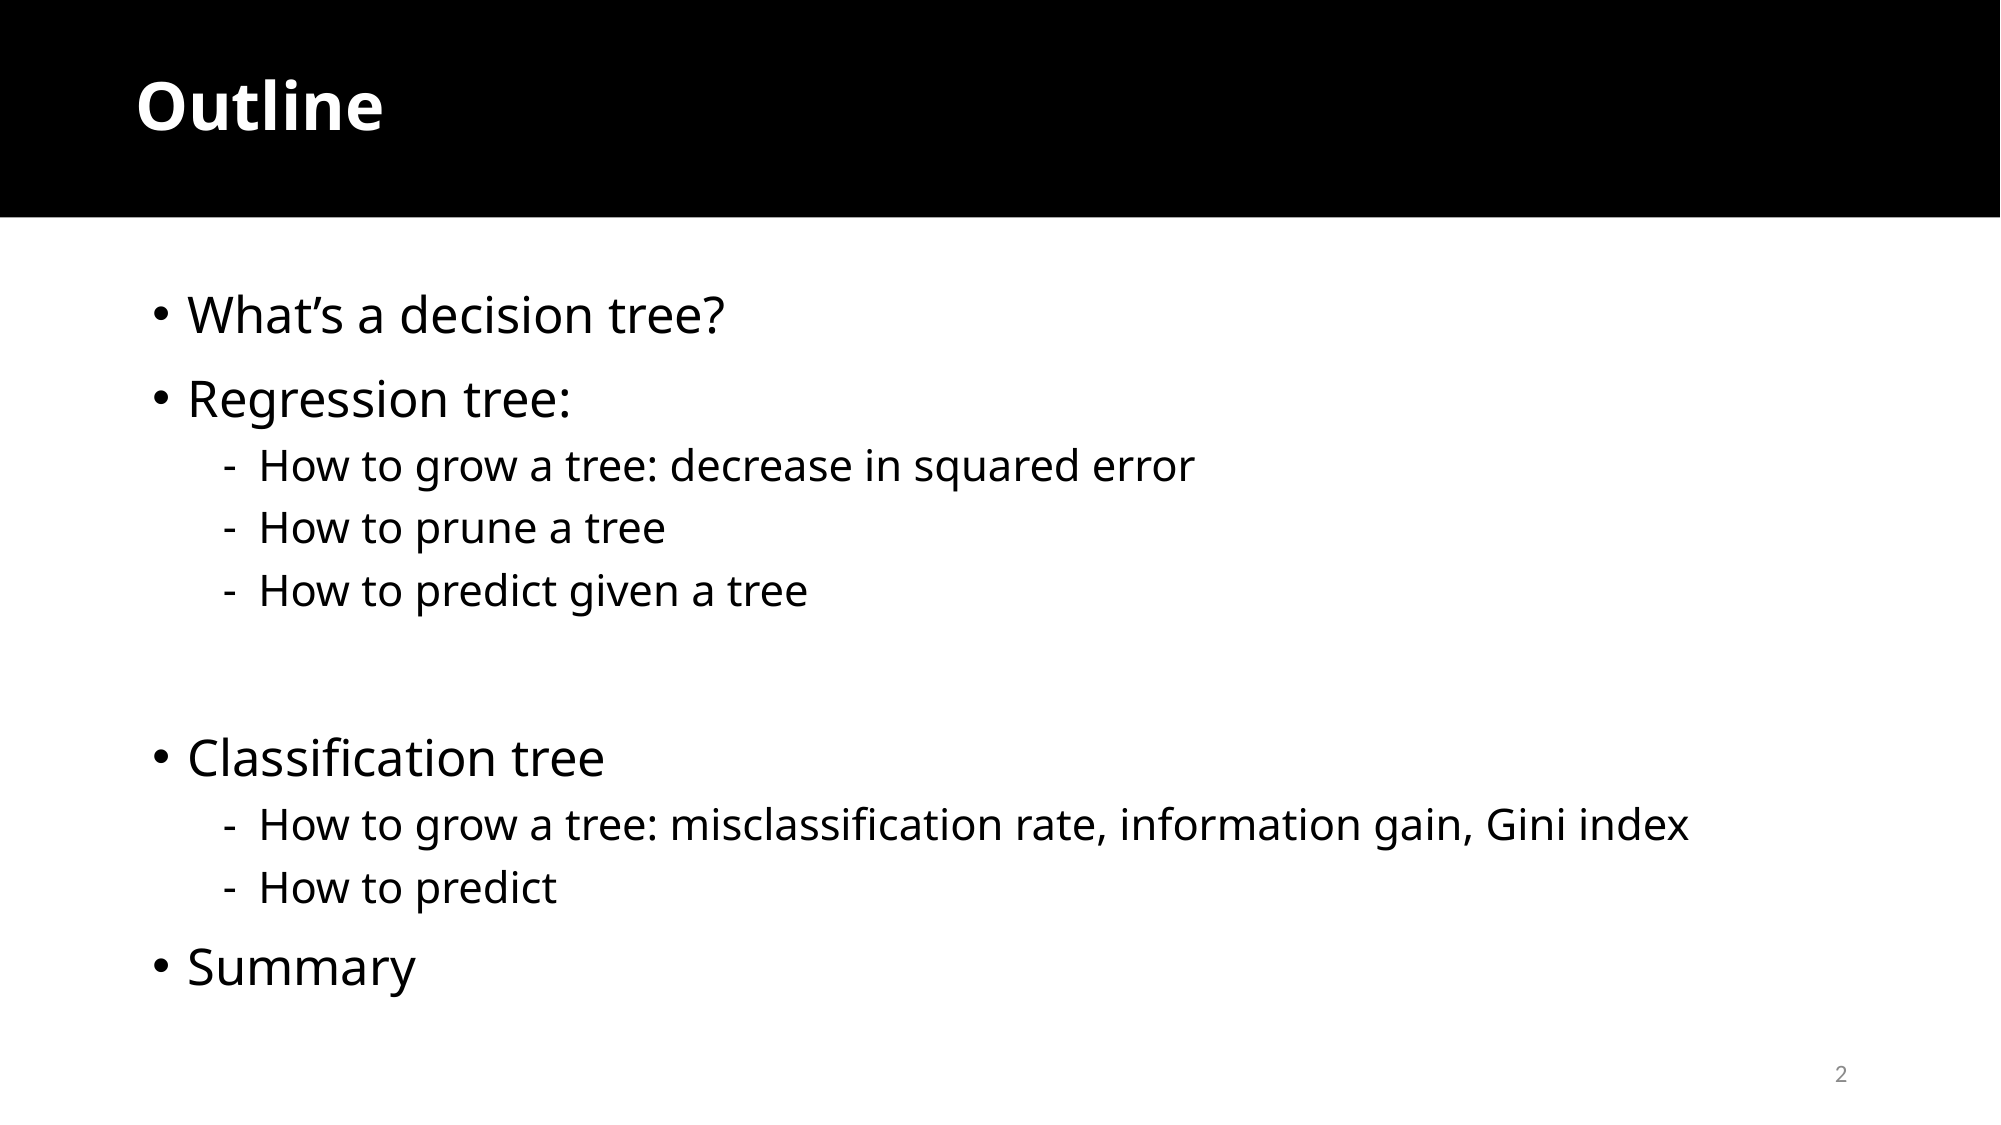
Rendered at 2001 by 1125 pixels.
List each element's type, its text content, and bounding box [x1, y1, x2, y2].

slide_number 2 [1412, 1042, 1863, 1103]
title Outline [0, 0, 2000, 218]
list What’s a decision tree? Regression tree: How to grow a tree: decrease in squared error How to prune a tree How to predict given a tree Classification tree How to grow a tree: misclassification rate, information gain, Gini index How to predict Summary [137, 263, 1863, 1010]
